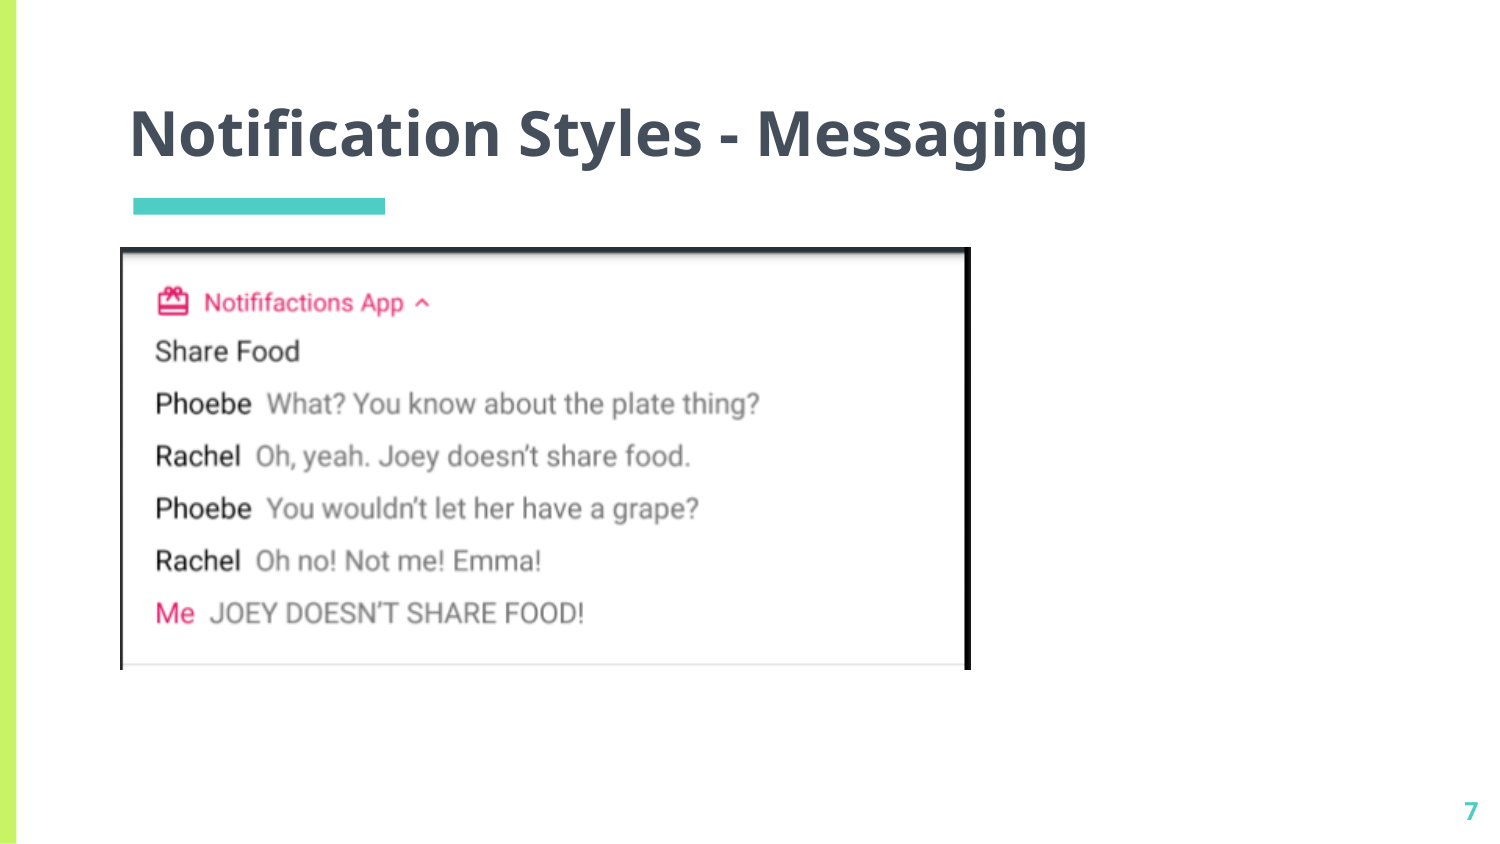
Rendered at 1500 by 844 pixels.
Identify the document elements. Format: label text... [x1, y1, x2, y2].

picture [120, 247, 972, 670]
slide_number 7 [1403, 780, 1494, 832]
title Notification Styles - Messaging [113, 24, 1387, 184]
